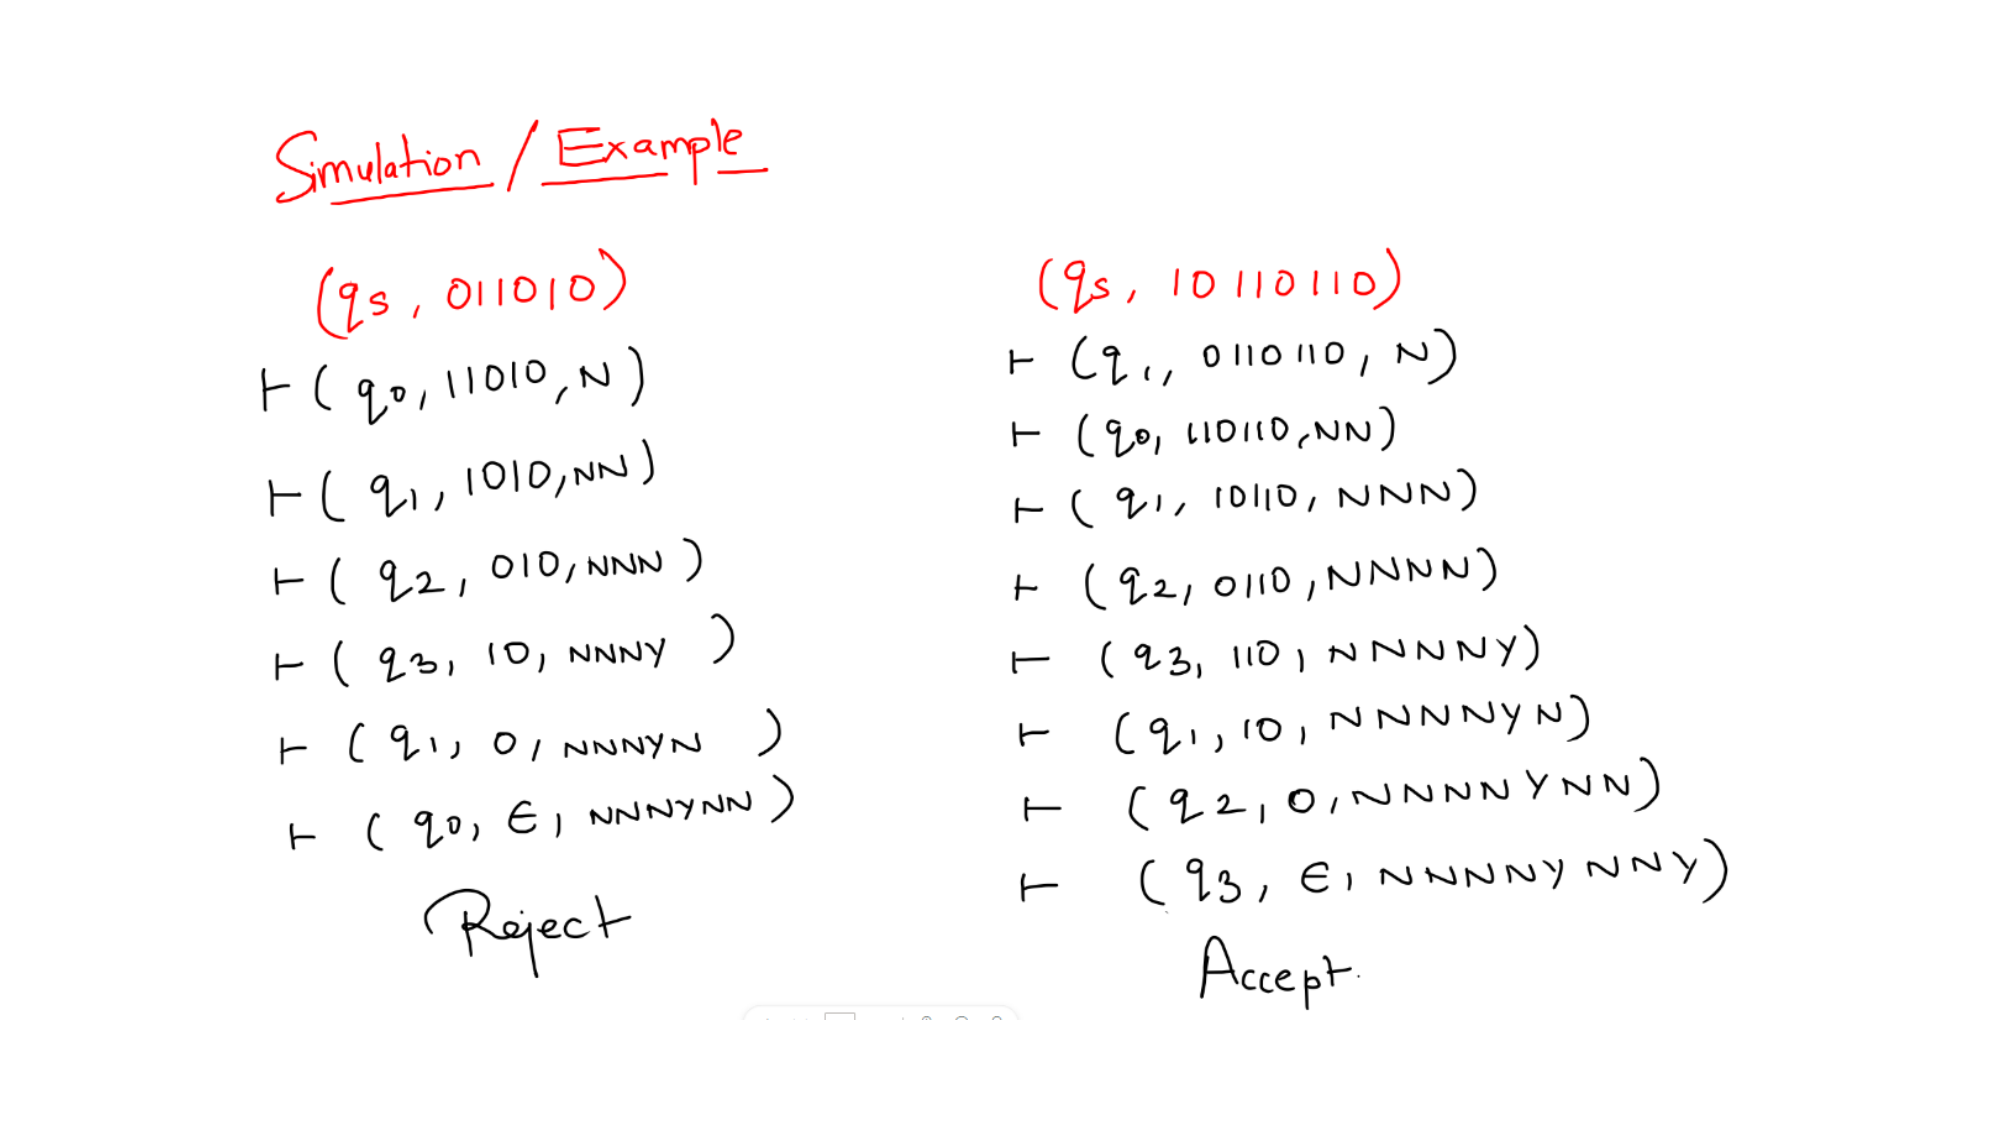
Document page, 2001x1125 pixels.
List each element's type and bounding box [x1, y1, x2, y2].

list [222, 105, 1778, 1020]
